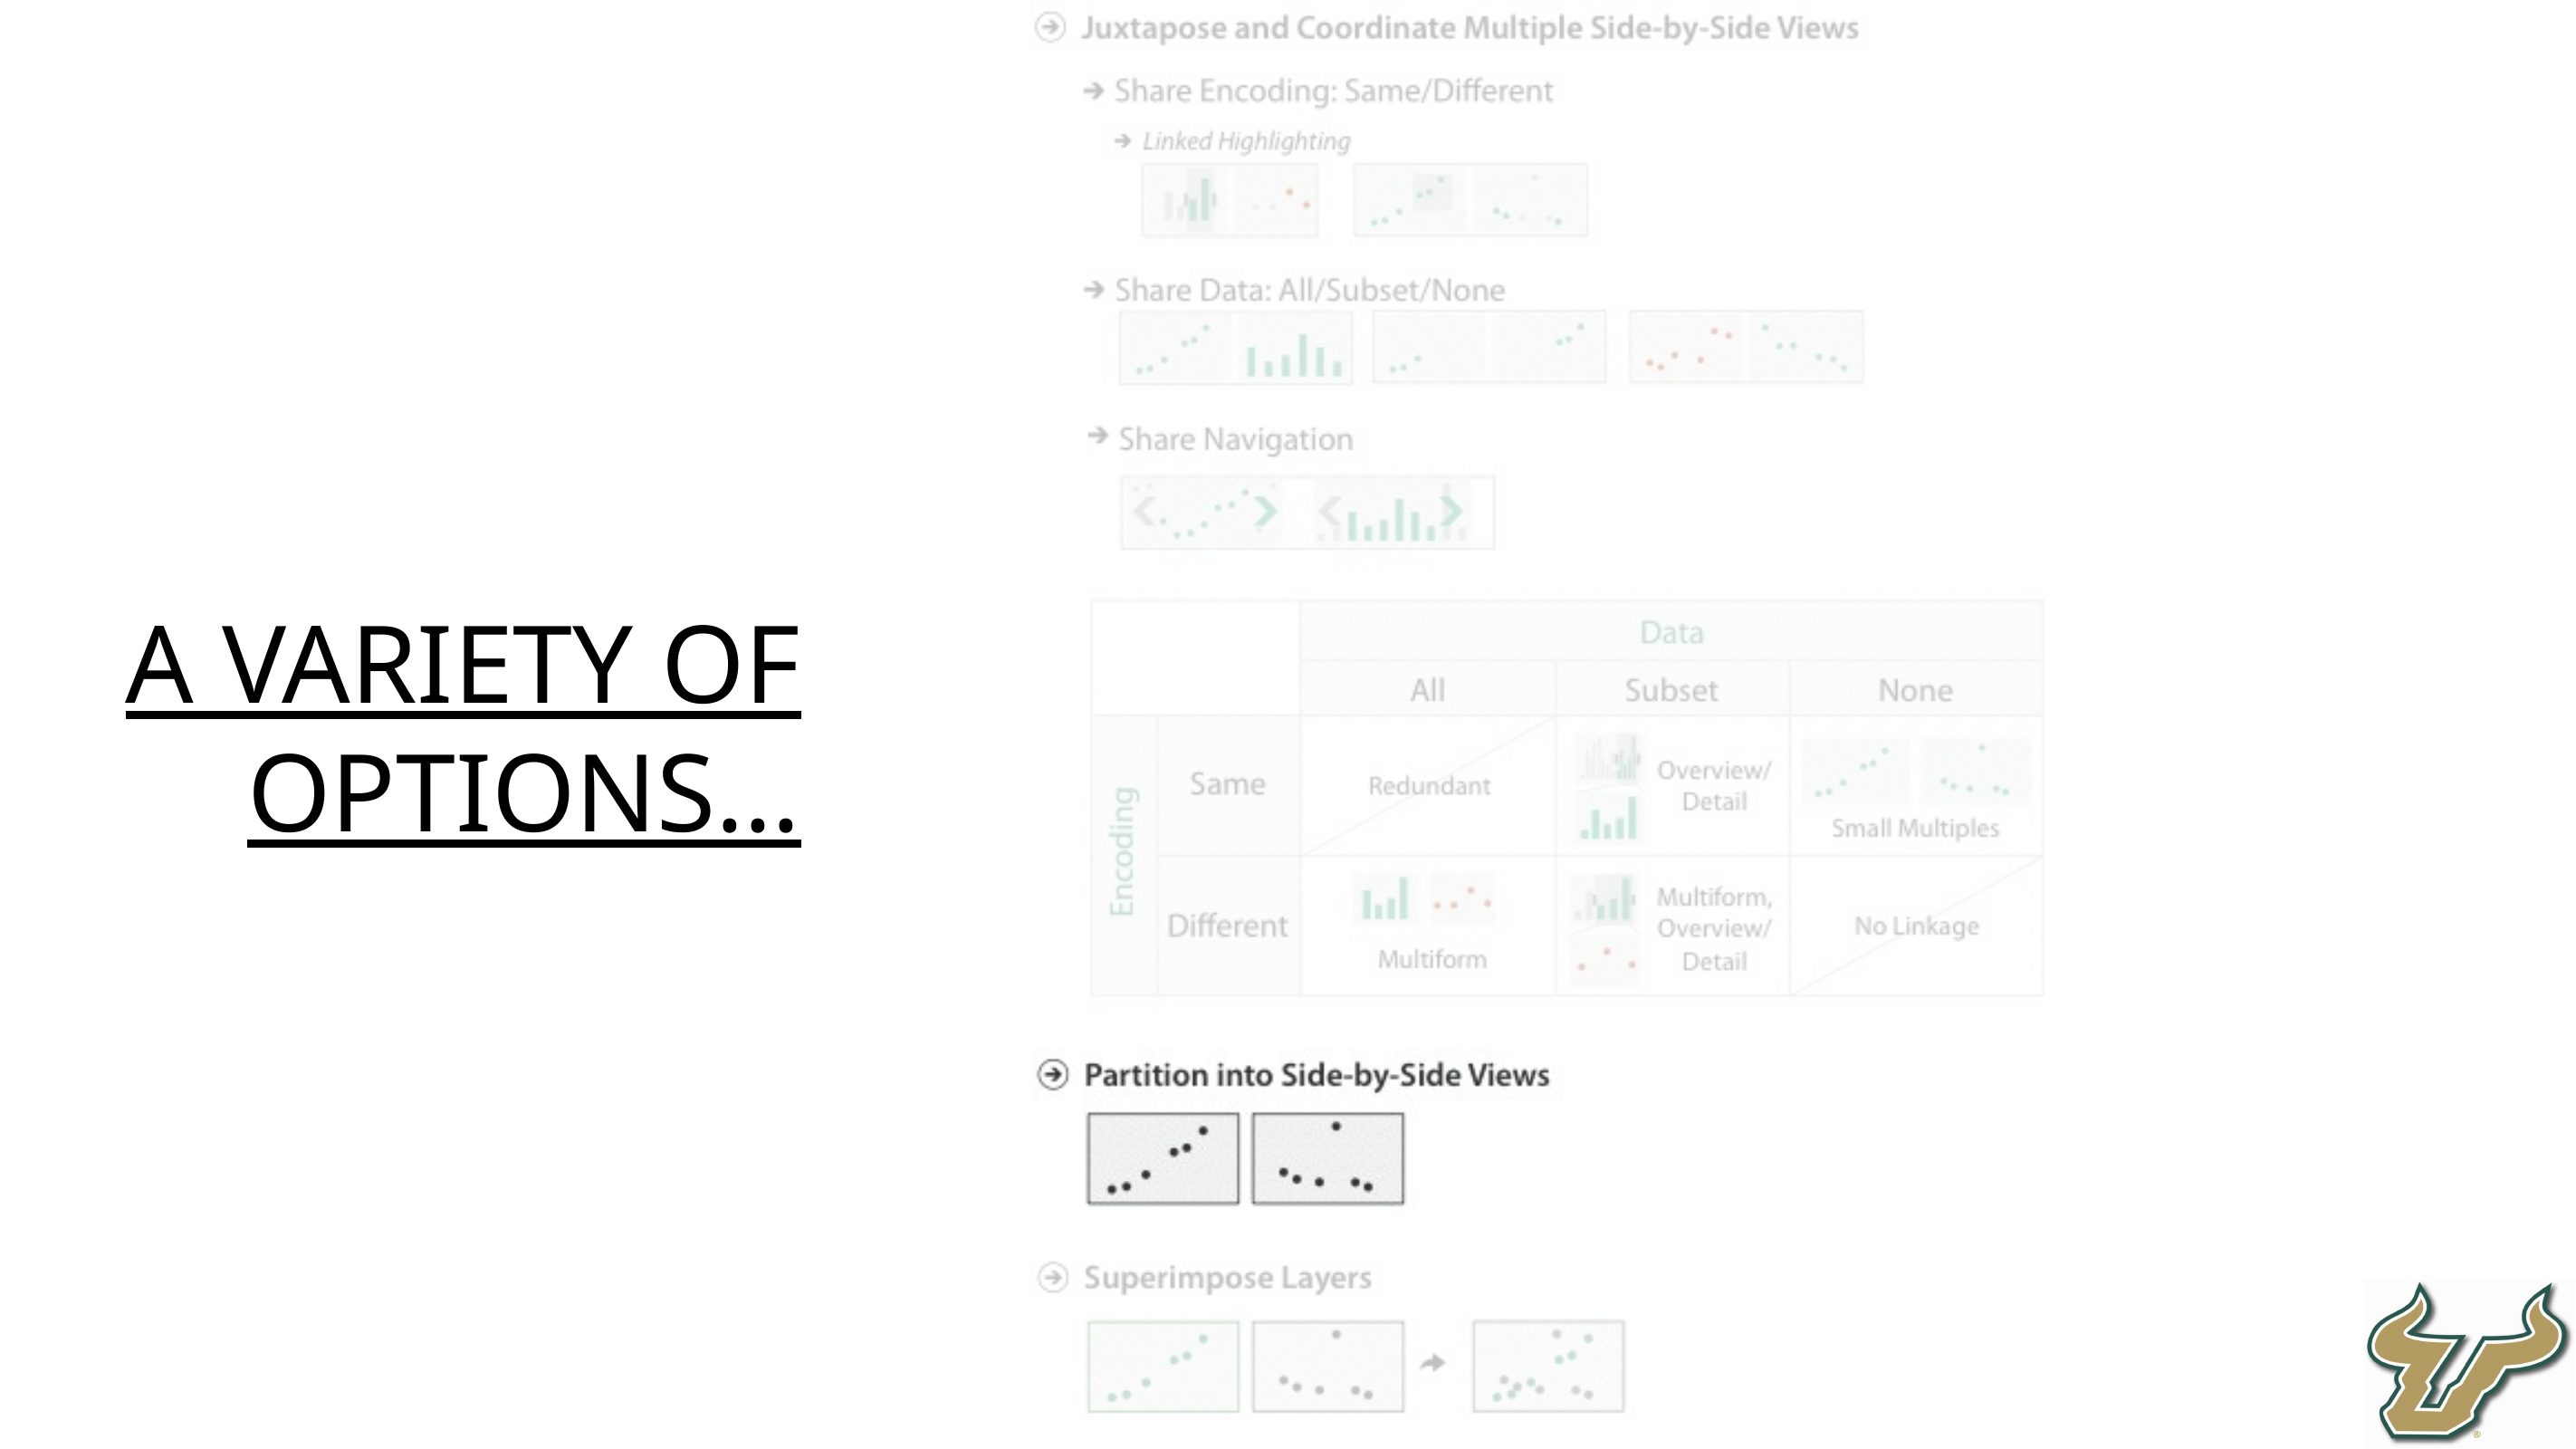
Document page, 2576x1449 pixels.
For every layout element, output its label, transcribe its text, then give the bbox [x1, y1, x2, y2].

list A variety of options… [0, 175, 815, 1274]
text_box [1013, 1020, 2081, 1222]
picture [2363, 1278, 2576, 1448]
text_box [1001, 0, 2092, 1020]
text_box [1012, 1222, 2103, 1449]
